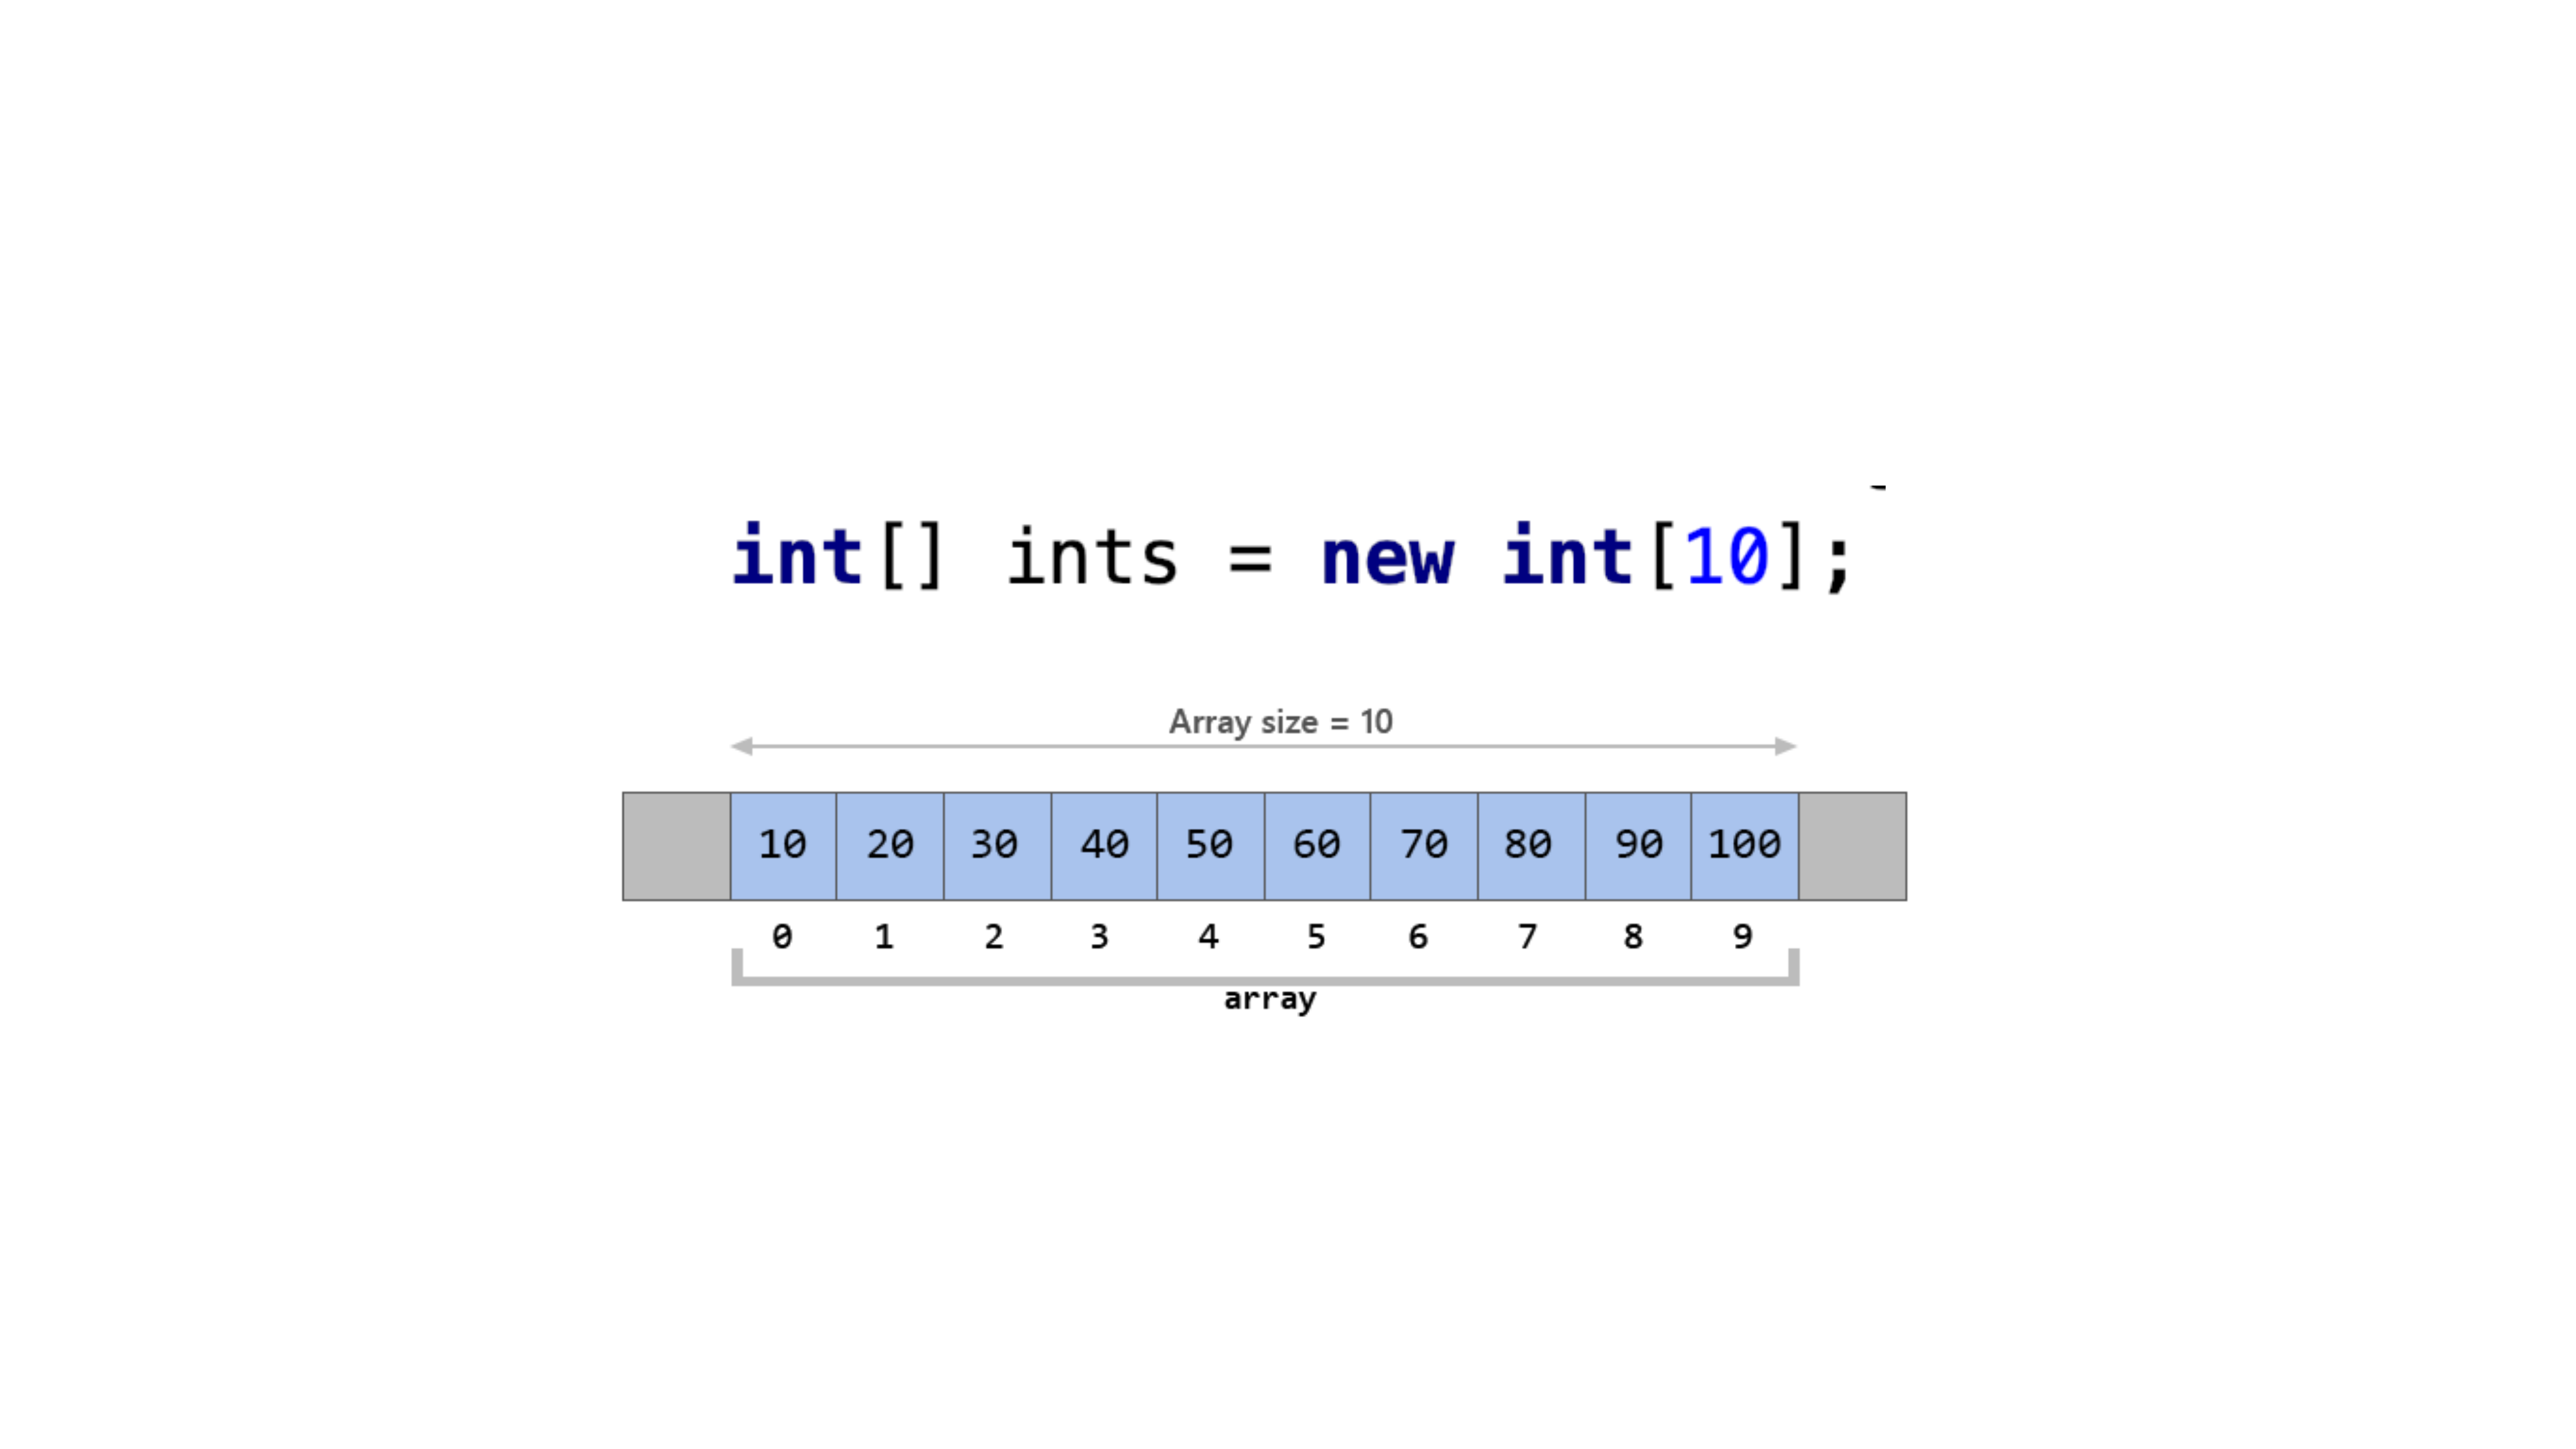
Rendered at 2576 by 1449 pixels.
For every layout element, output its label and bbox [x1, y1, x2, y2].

picture [690, 486, 1886, 636]
picture [515, 662, 2061, 1078]
